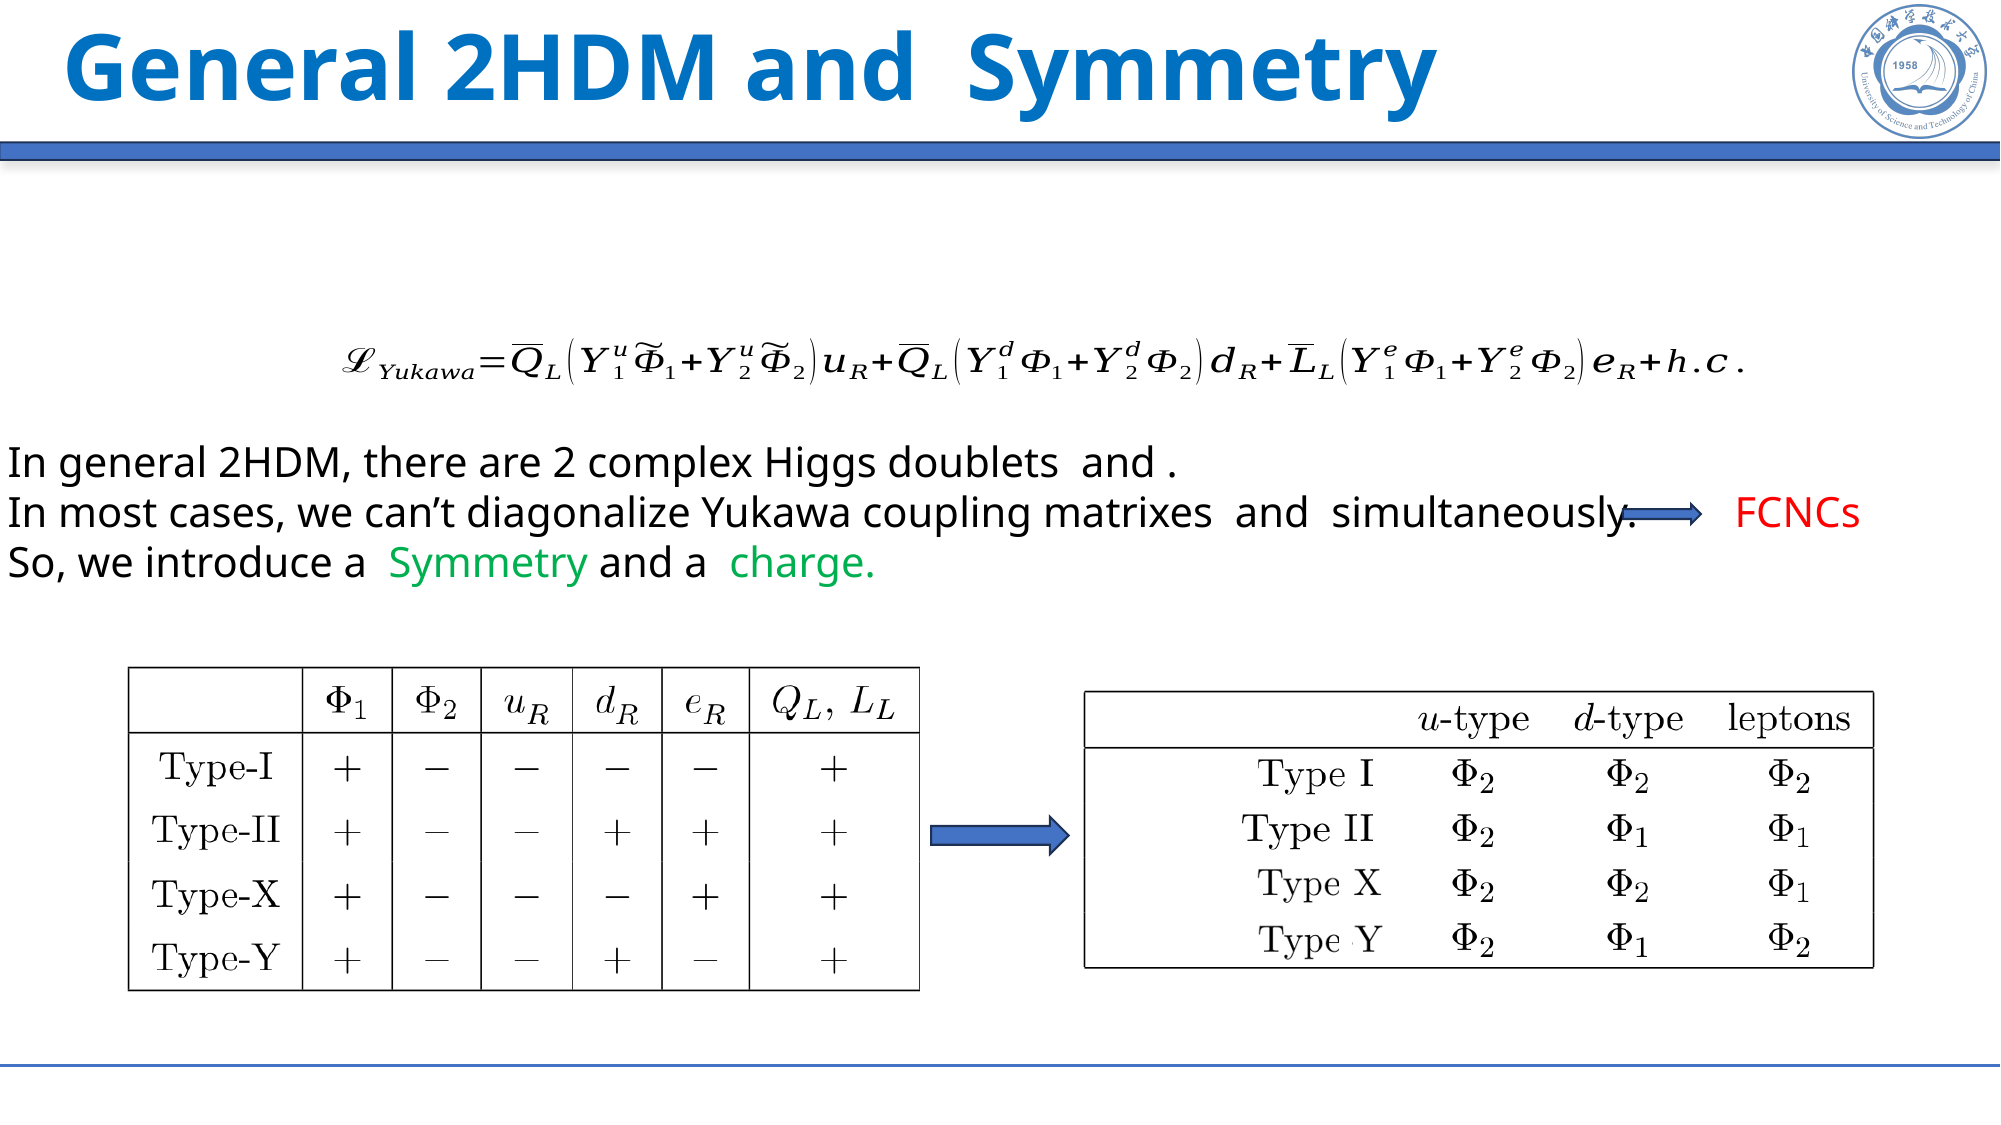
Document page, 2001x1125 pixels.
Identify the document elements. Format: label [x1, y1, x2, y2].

picture [1080, 685, 1877, 971]
text_box [0, 142, 2000, 161]
picture [123, 661, 920, 995]
list [1852, 4, 1987, 139]
text_box [930, 814, 1071, 857]
text_box [1621, 501, 1703, 527]
